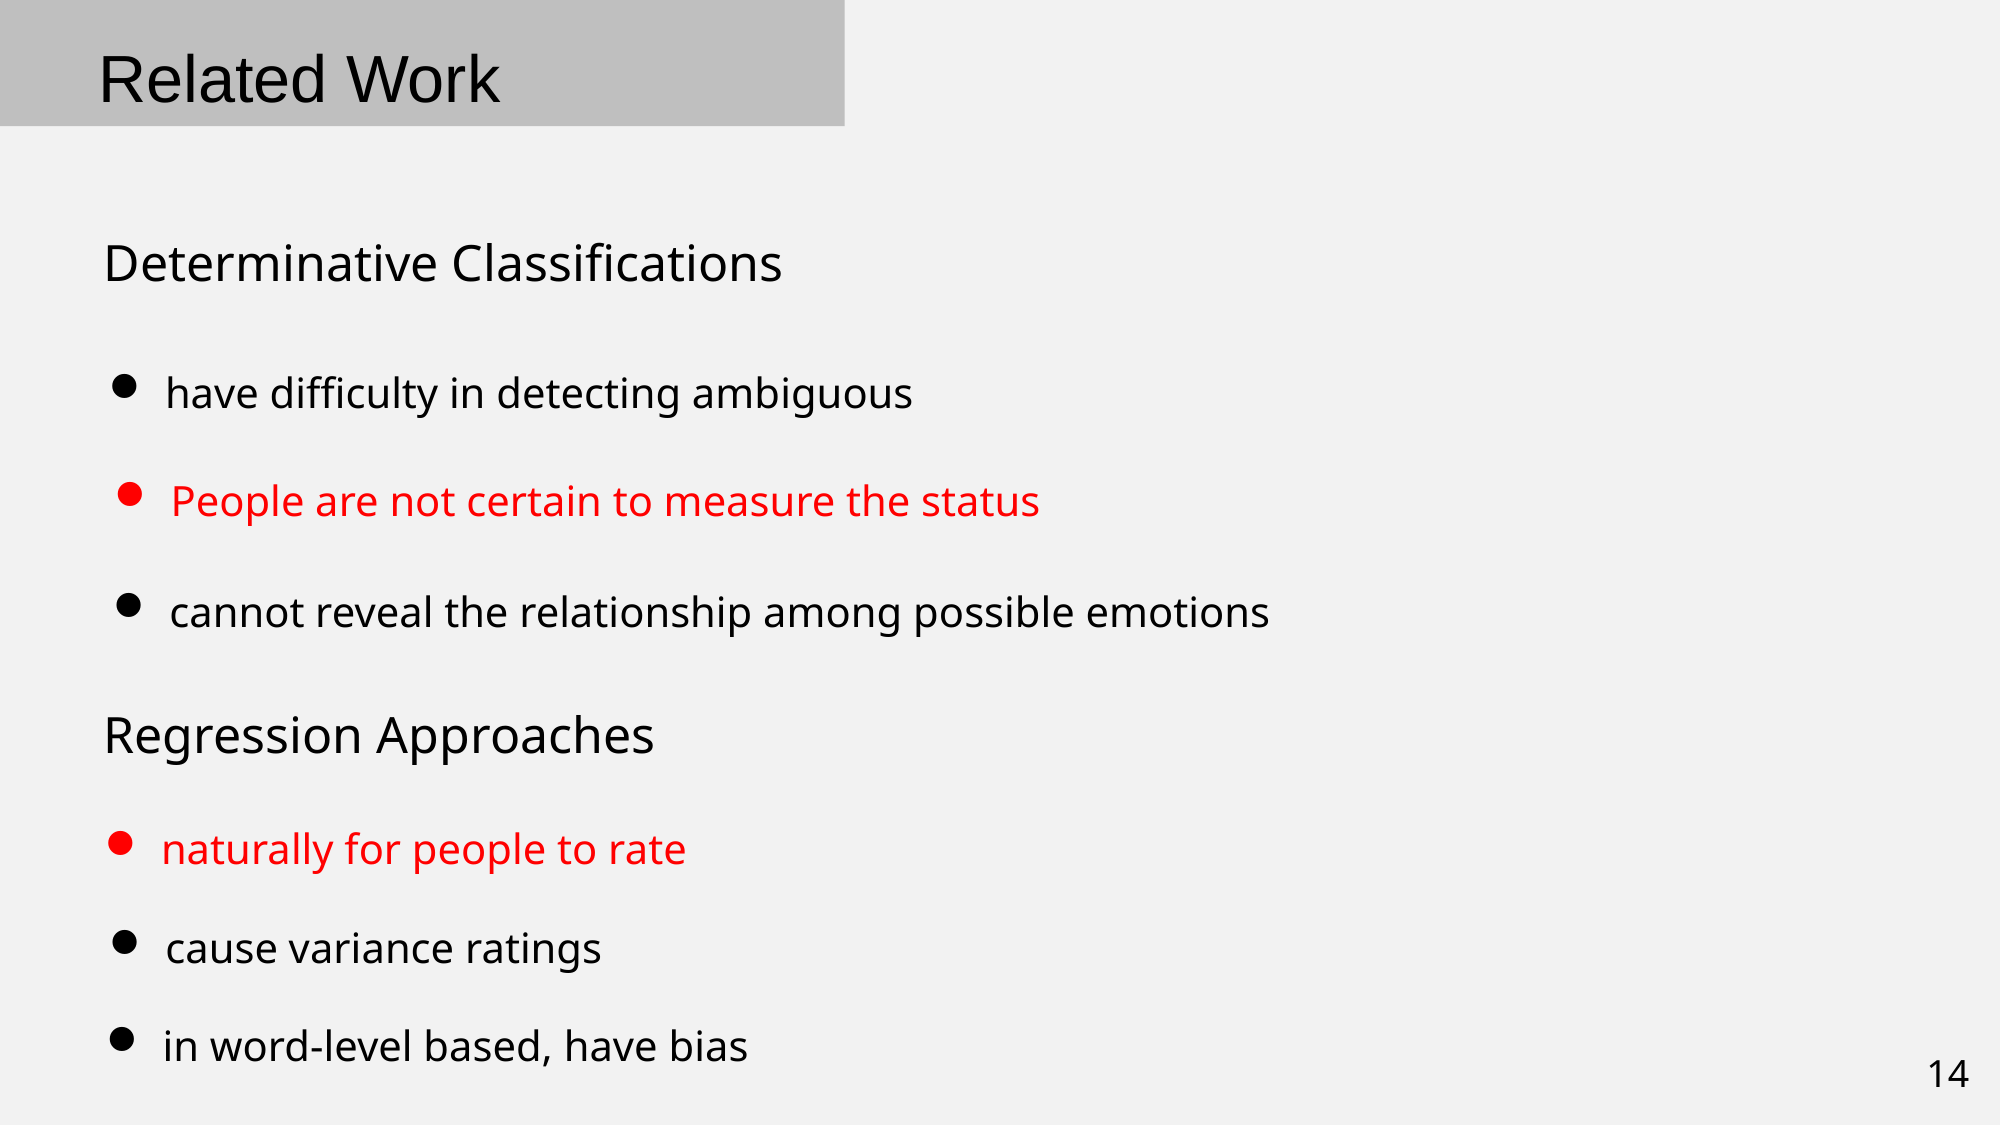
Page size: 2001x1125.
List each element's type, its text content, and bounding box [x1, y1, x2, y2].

text_box have difficulty in detecting ambiguous [94, 344, 929, 424]
text_box Related Work [83, 4, 516, 124]
text_box Regression Approaches [88, 678, 671, 771]
text_box [0, 0, 846, 127]
slide_number 14 [1534, 1042, 1985, 1103]
text_box Determinative Classifications [89, 206, 812, 300]
text_box naturally for people to rate [90, 800, 702, 881]
text_box People are not certain to measure the status [99, 452, 1056, 533]
text_box cause variance ratings [94, 899, 618, 980]
text_box in word-level based, have bias [91, 997, 764, 1077]
text_box cannot reveal the relationship among possible emotions [98, 563, 1286, 643]
